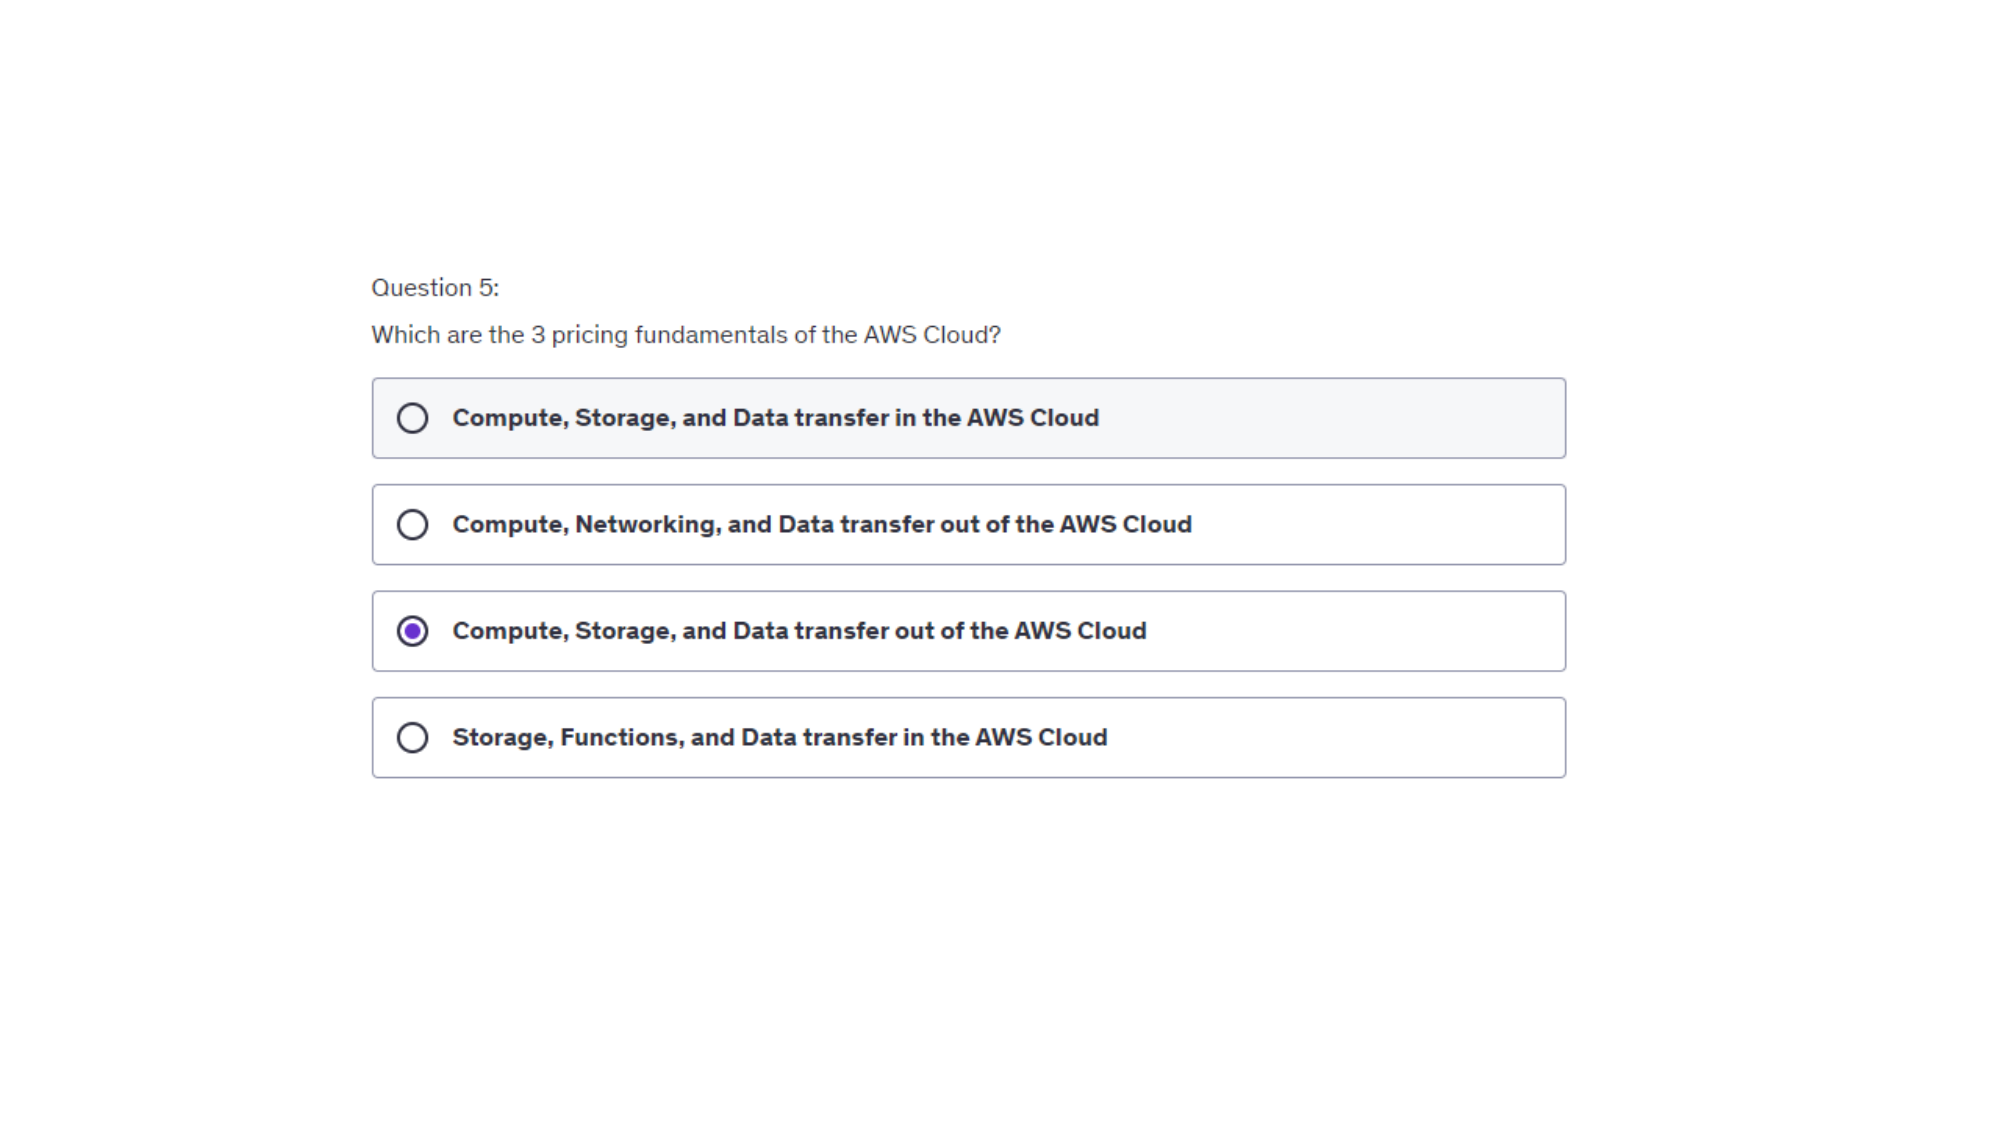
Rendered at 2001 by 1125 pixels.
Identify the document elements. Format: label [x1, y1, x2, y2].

picture [305, 243, 1695, 882]
